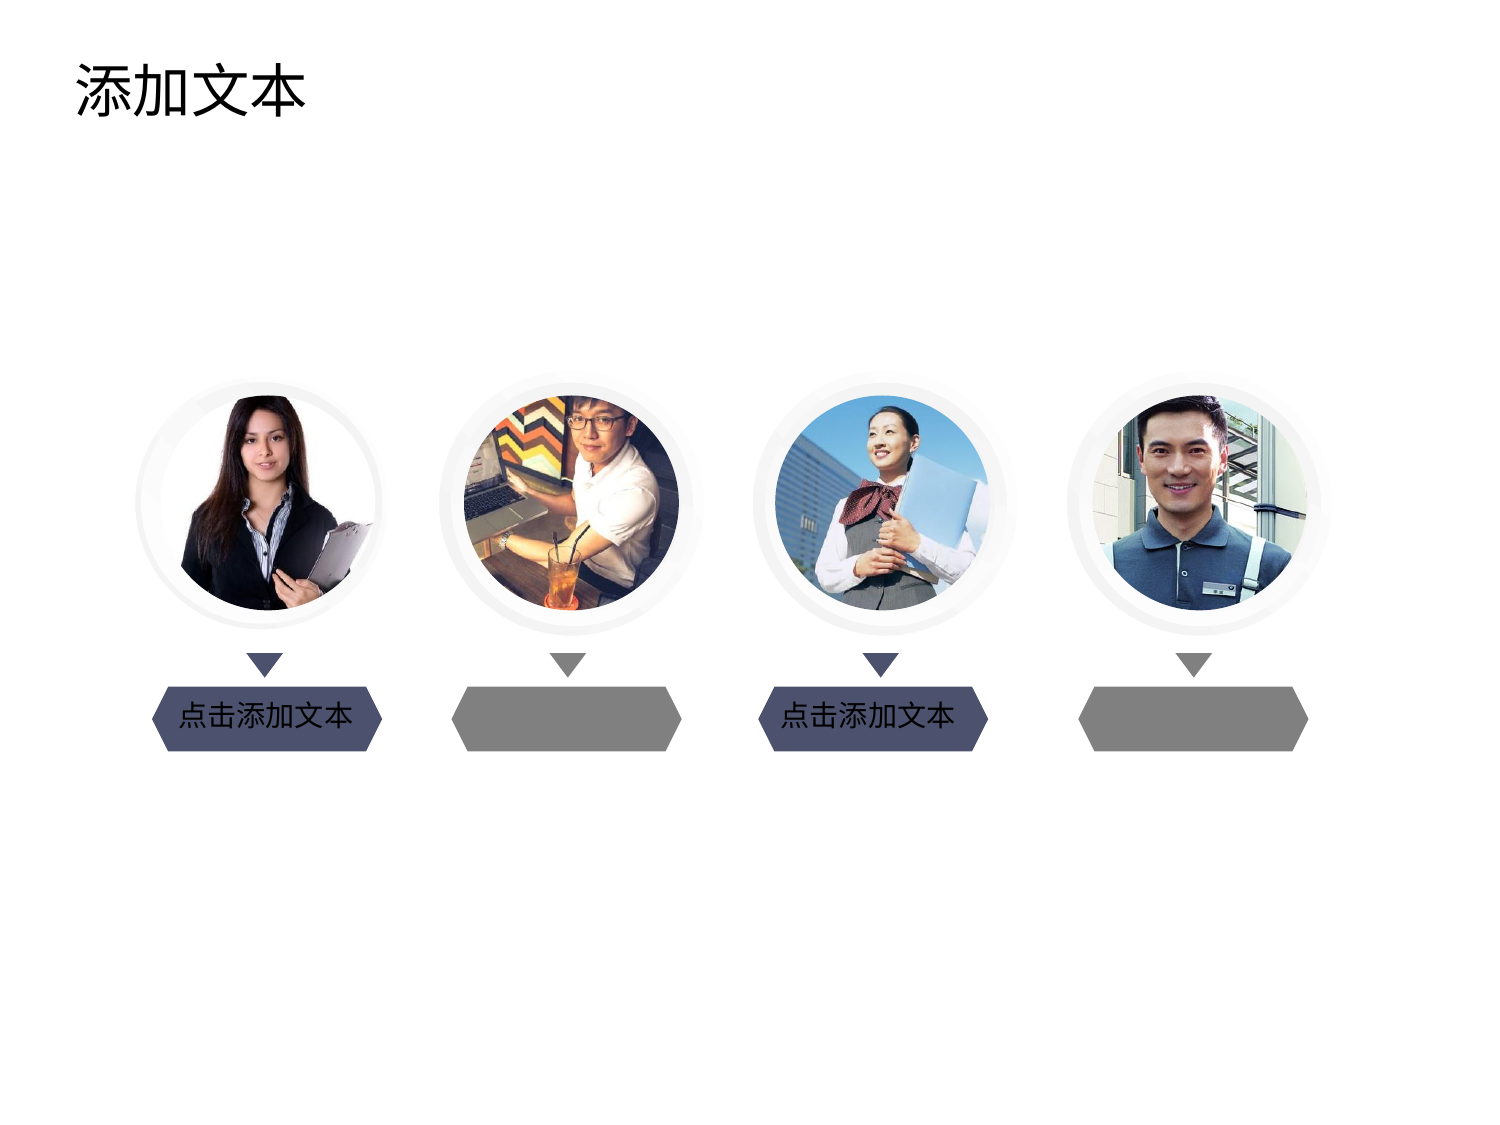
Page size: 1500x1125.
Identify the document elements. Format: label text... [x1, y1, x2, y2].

text_box 添加文本 [60, 46, 323, 132]
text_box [135, 370, 1332, 752]
